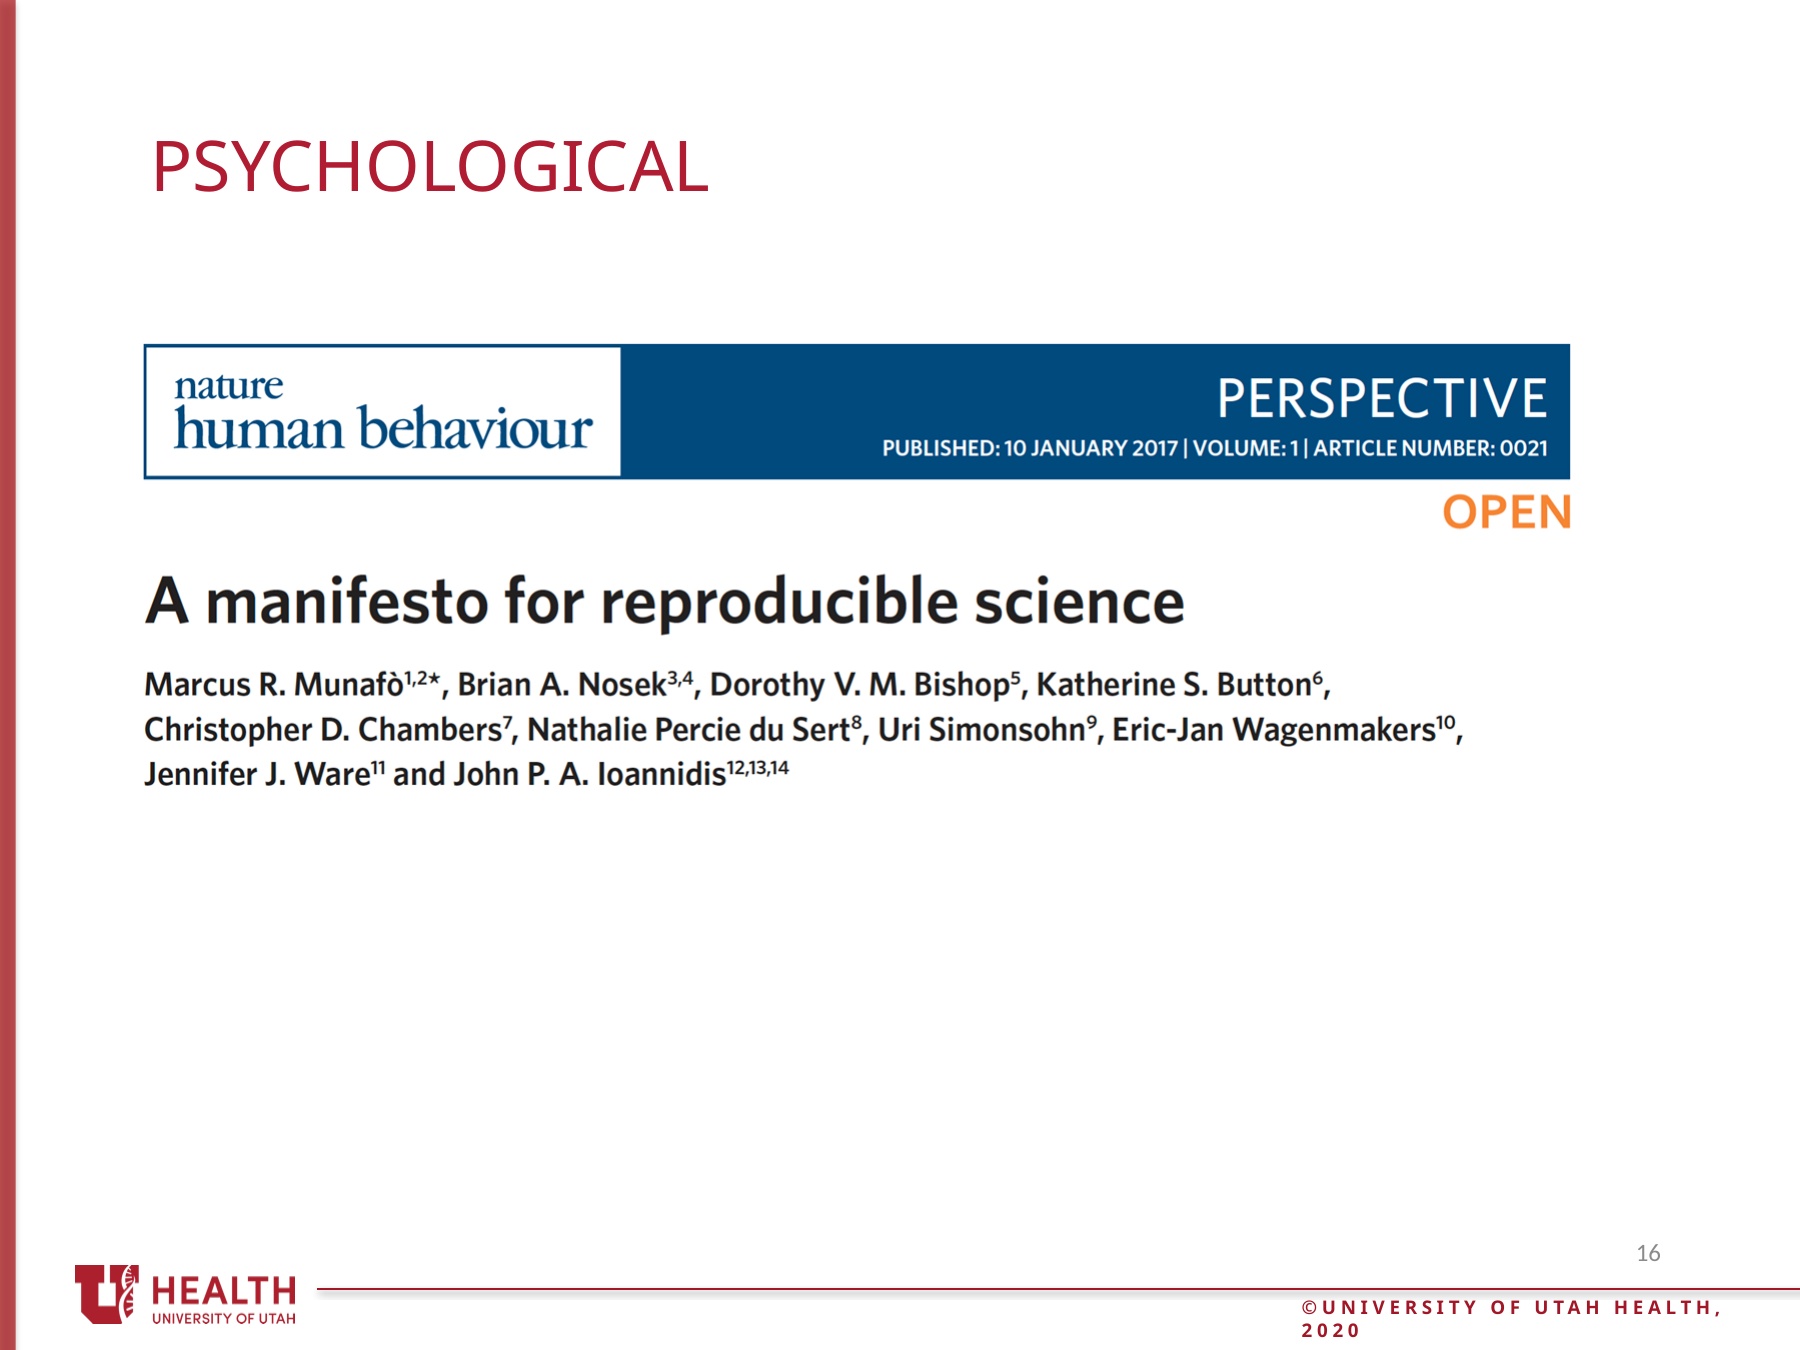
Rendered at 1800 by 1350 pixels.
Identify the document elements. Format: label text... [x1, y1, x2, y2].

picture [75, 1265, 295, 1324]
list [115, 321, 1616, 810]
title Psychological [135, 113, 1710, 223]
slide_number 16 [1271, 1215, 1677, 1288]
